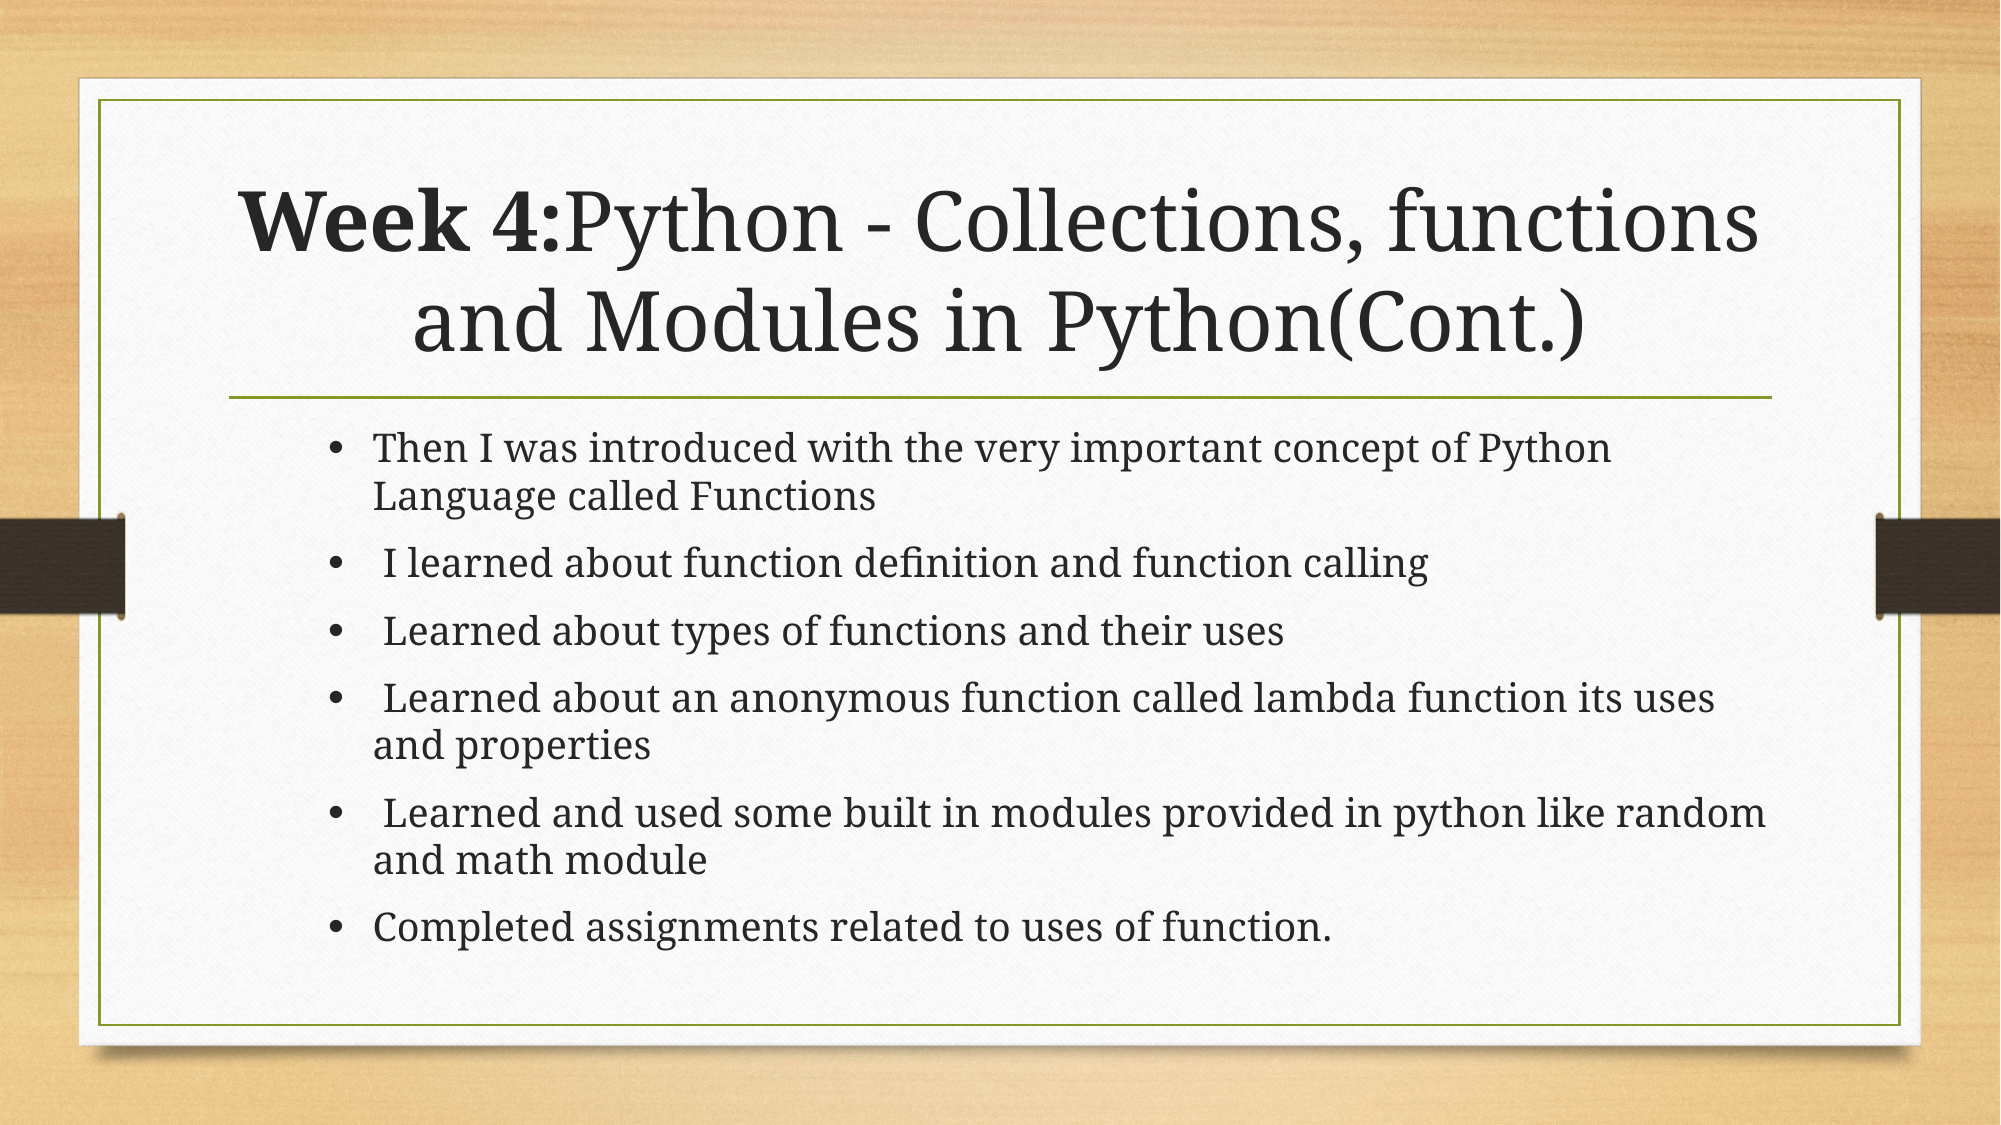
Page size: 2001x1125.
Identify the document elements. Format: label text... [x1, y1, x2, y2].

picture [0, 0, 2001, 1125]
title Week 4:Python - Collections, functions and Modules in Python(Cont.) [212, 161, 1788, 375]
list Then I was introduced with the very important concept of Python Language called Functions I learned about function definition and function calling Learned about types of functions and their uses Learned about an anonymous function called lambda function its uses and properties Learned and used some built in modules provided in python like random and math module Completed assignments related to uses of function. [313, 415, 1788, 959]
